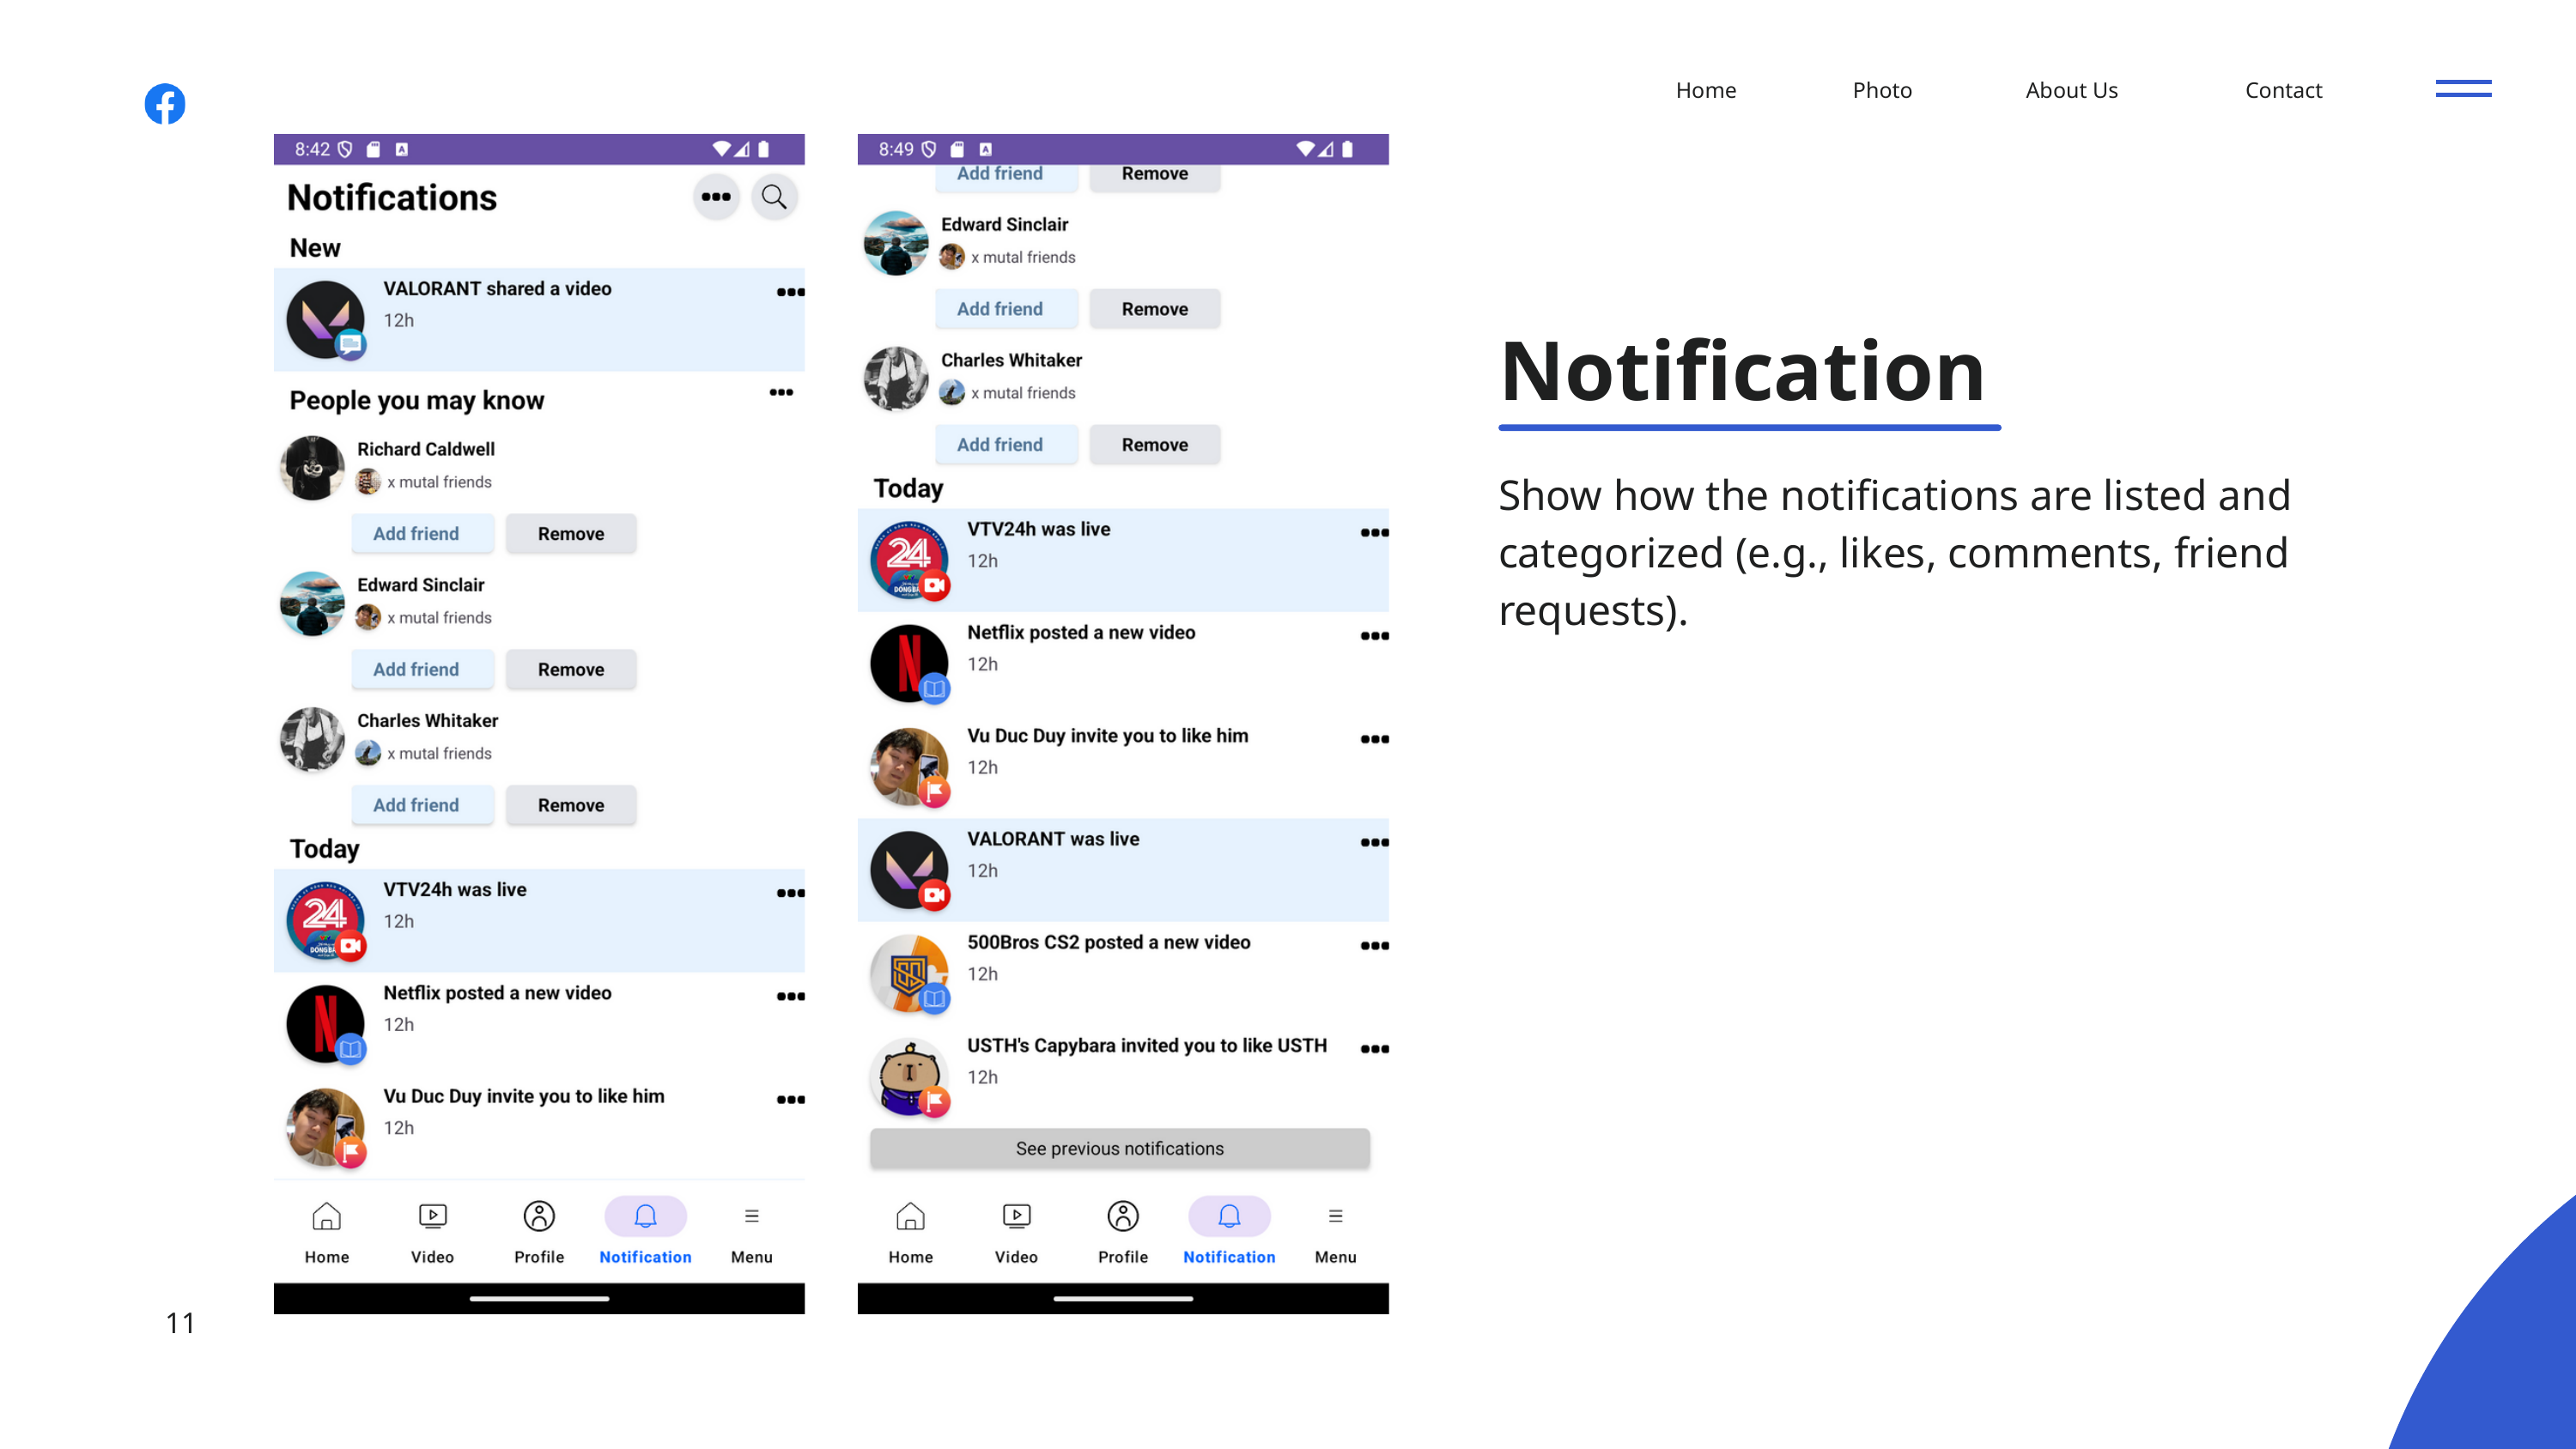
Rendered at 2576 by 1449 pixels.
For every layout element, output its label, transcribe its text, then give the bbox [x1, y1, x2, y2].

text_box Home [1675, 72, 1790, 103]
text_box [858, 134, 1389, 1314]
text_box Notification [1498, 321, 2201, 417]
text_box Photo [1852, 72, 1957, 103]
text_box [274, 134, 805, 1314]
text_box [144, 83, 185, 124]
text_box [2435, 79, 2493, 84]
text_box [2351, 1072, 2576, 1449]
text_box Contact [2245, 72, 2384, 103]
text_box Show how the notifications are listed and categorized (e.g., likes, comments, friend requests). [1498, 461, 2373, 634]
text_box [2435, 92, 2493, 97]
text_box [1498, 424, 2002, 432]
text_box 11 [165, 1299, 383, 1340]
text_box About Us [2026, 72, 2176, 103]
